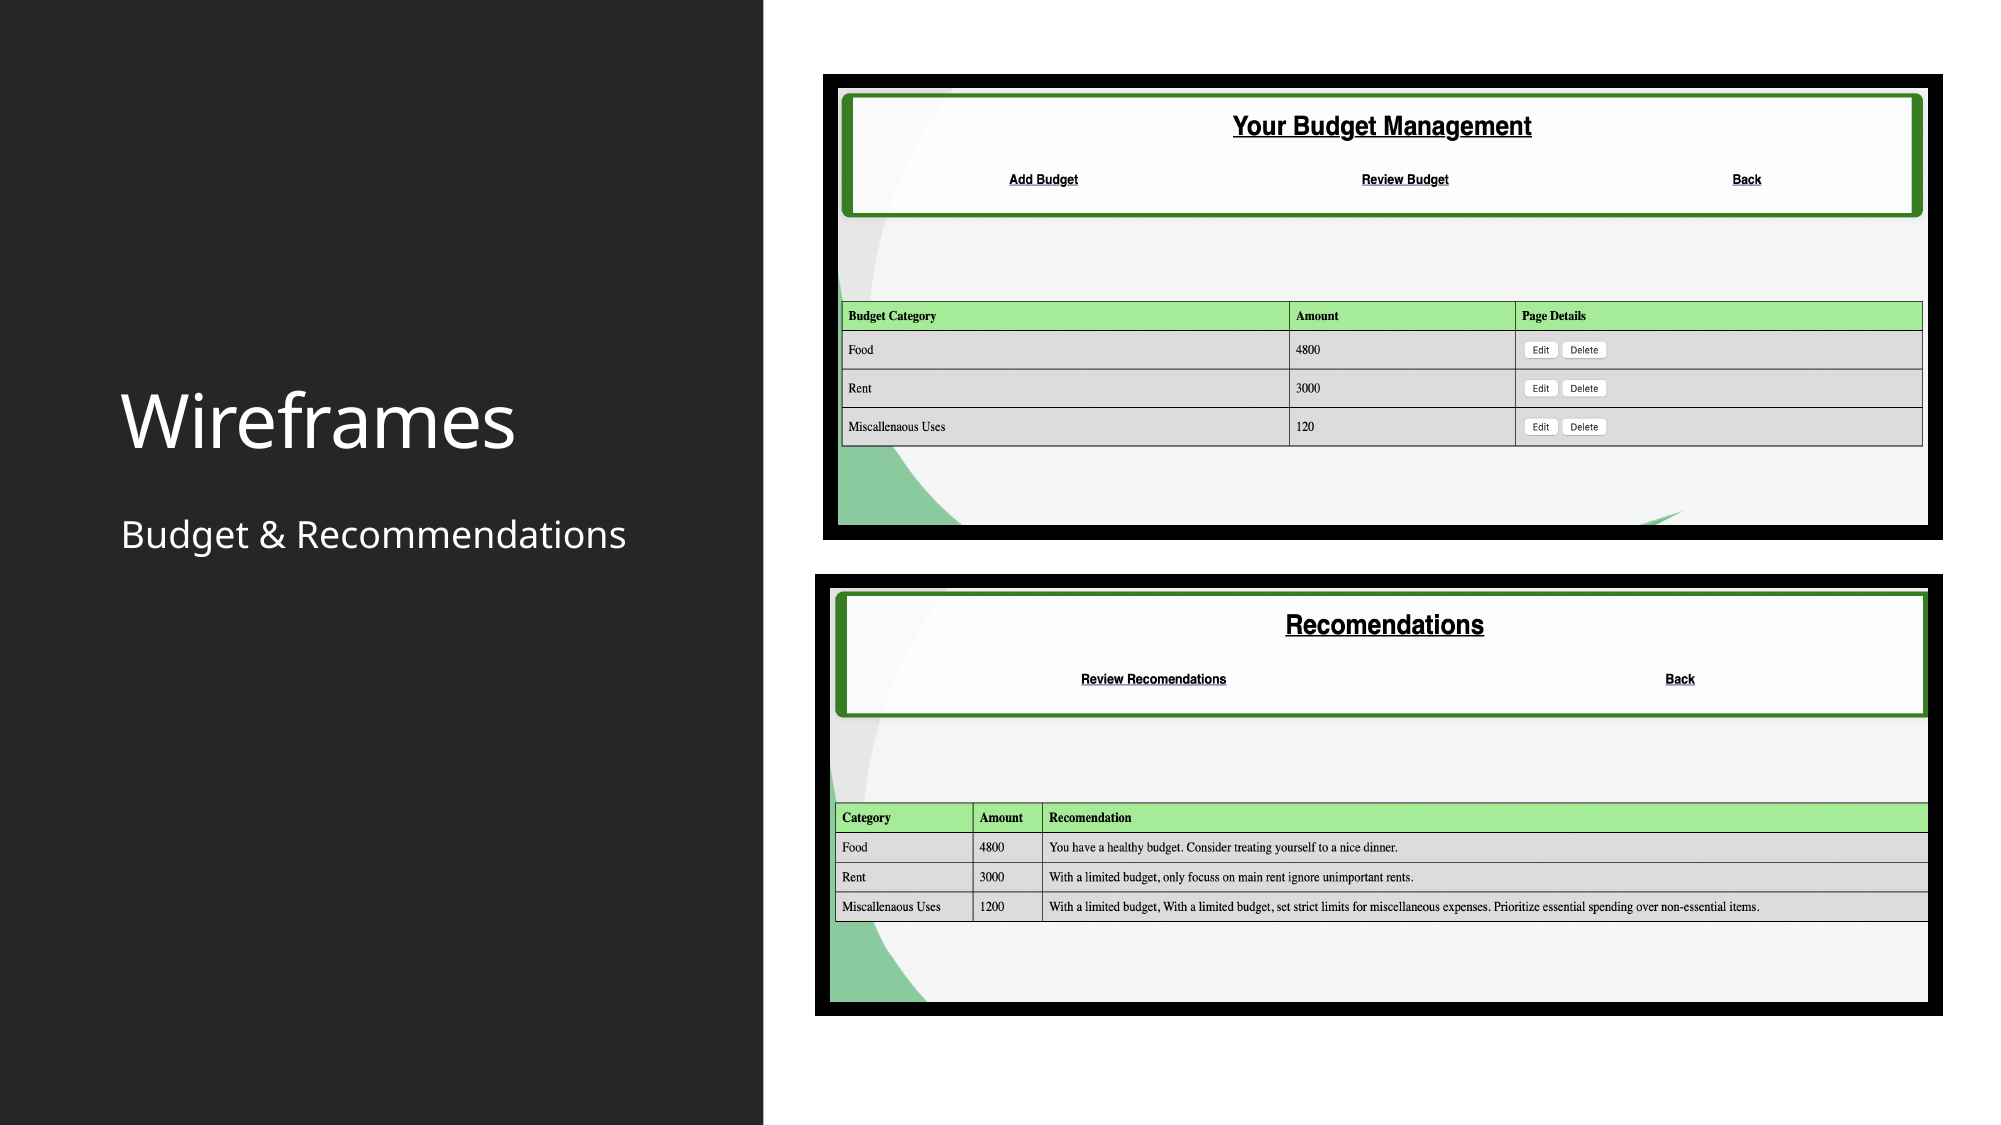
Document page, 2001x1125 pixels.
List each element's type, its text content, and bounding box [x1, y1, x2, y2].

picture [829, 587, 1929, 1003]
picture [836, 87, 1929, 526]
title Wireframes [105, 128, 683, 473]
list Budget & Recommendations [105, 499, 683, 1002]
